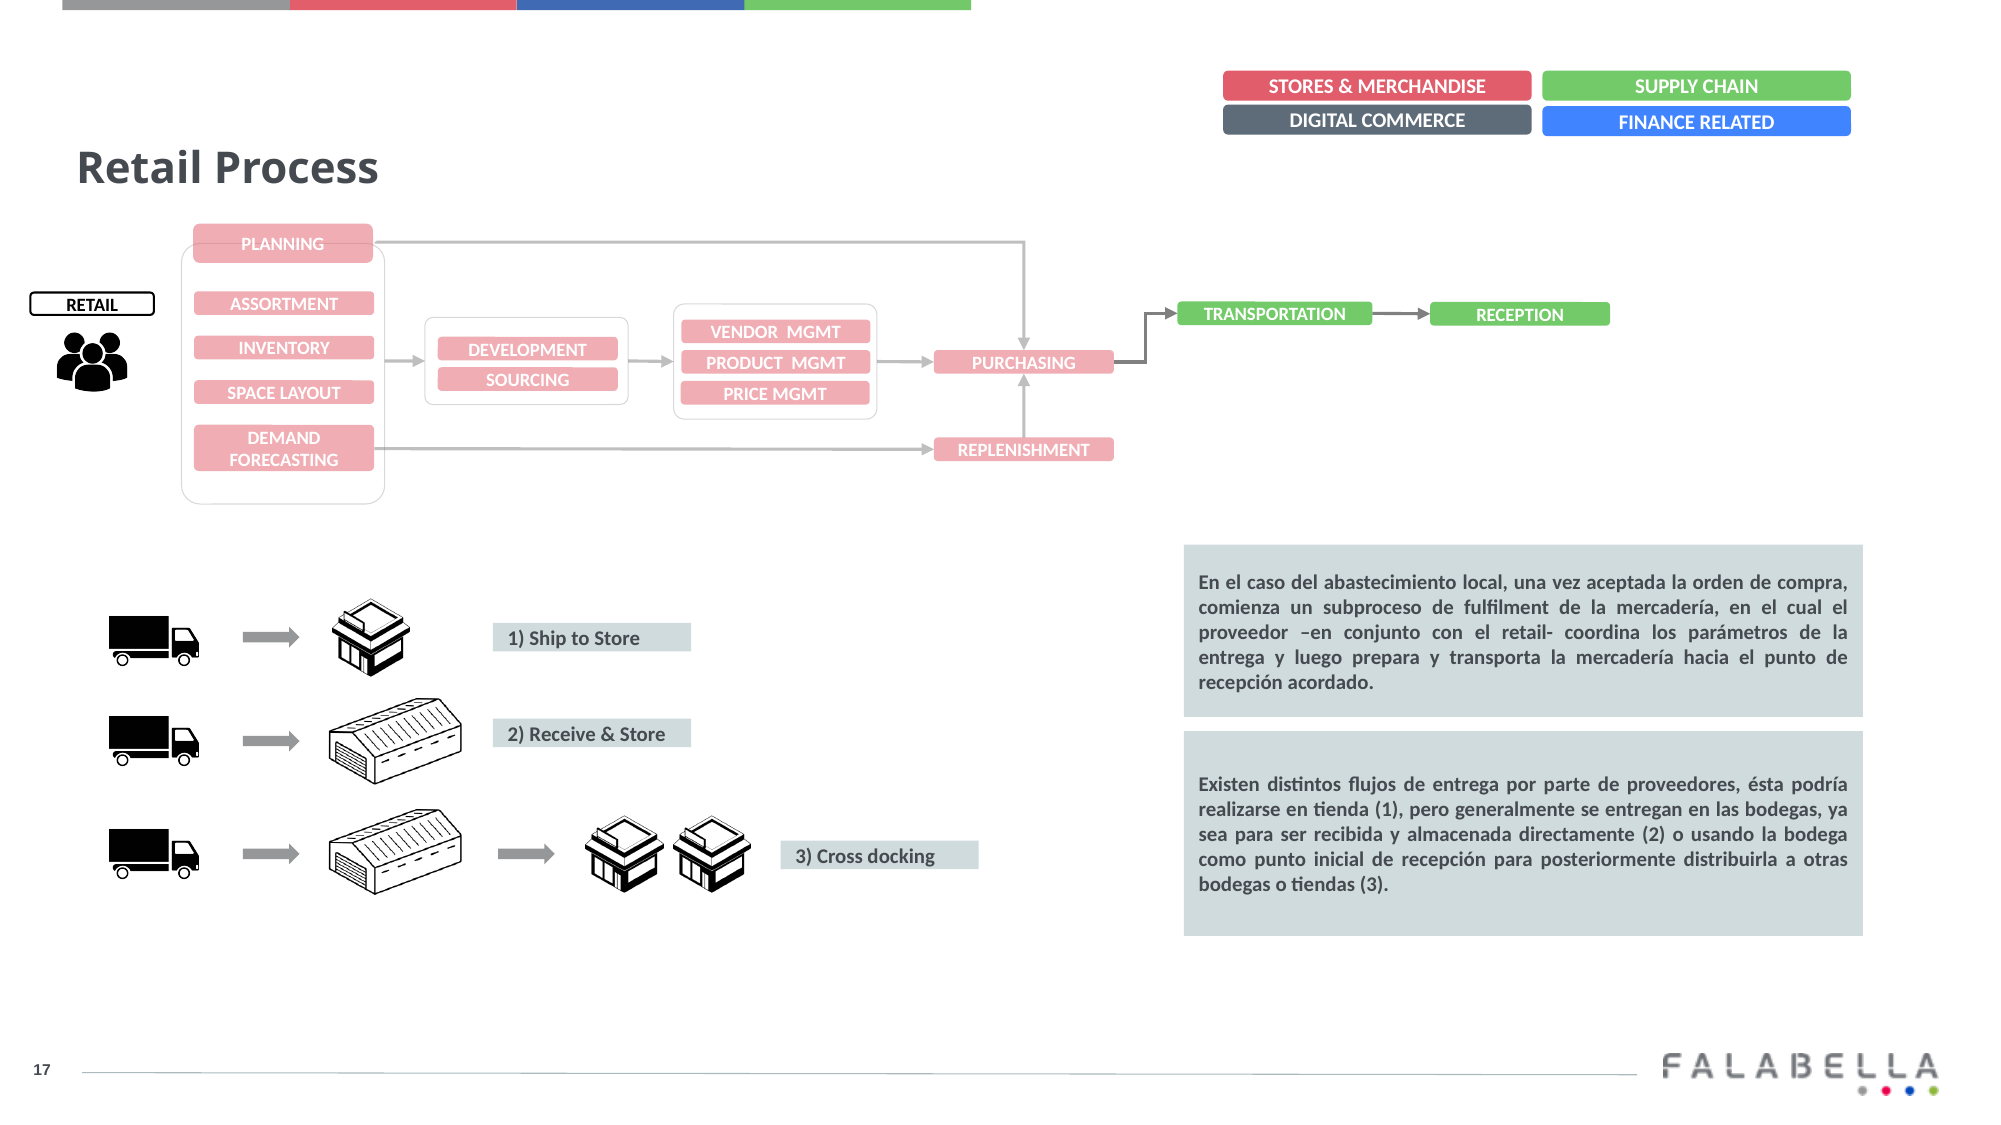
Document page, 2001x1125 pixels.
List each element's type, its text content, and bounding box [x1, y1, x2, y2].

text_box [242, 626, 300, 648]
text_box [1113, 312, 1178, 363]
text_box PLANNING [193, 223, 374, 263]
text_box [672, 351, 879, 421]
picture [48, 318, 137, 407]
picture [108, 695, 200, 787]
picture [672, 814, 752, 894]
text_box DEMAND FORECASTING [193, 424, 375, 472]
list Retail Process [61, 91, 1940, 241]
text_box RETAIL [30, 292, 154, 315]
picture [323, 598, 467, 924]
text_box [179, 243, 387, 506]
text_box 1) Ship to Store [492, 622, 692, 652]
text_box INVENTORY [194, 335, 375, 360]
text_box REPLENISHMENT [933, 437, 1114, 462]
text_box En el caso del abastecimiento local, una vez aceptada la orden de compra, comienza un subproceso de fulfilment de la mercadería, en el cual el proveedor –en conjunto con el retail- coordina los parámetros de la entrega y luego prepara y transporta la mercadería hacia el punto de recepción acordado. [1183, 544, 1863, 717]
text_box FINANCE RELATED [1542, 106, 1852, 137]
text_box SUPPLY CHAIN [1542, 70, 1852, 101]
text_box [375, 241, 1025, 351]
text_box Existen distintos flujos de entrega por parte de proveedores, ésta podría realizarse en tienda (1), pero generalmente se entregan en las bodegas, ya sea para ser recibida y almacenada directamente (2) o usando la bodega como punto inicial de recepción para posteriormente distribuirla a otras bodegas o tiendas (3). [1183, 731, 1863, 936]
text_box RECEPTION [1430, 301, 1611, 326]
text_box [242, 730, 300, 752]
text_box [423, 351, 630, 407]
text_box 3) Cross docking [780, 840, 979, 870]
text_box [498, 843, 555, 865]
text_box 2) Receive & Store [492, 718, 692, 748]
picture [1663, 1053, 1939, 1096]
picture [108, 808, 200, 900]
text_box TRANSPORTATION [1177, 301, 1373, 326]
text_box ASSORTMENT [194, 291, 375, 315]
picture [585, 814, 664, 894]
text_box STORES & MERCHANDISE [1223, 70, 1532, 101]
text_box PURCHASING [933, 350, 1114, 374]
text_box SPACE LAYOUT [194, 380, 375, 404]
text_box DIGITAL COMMERCE [1223, 104, 1532, 135]
text_box [242, 843, 300, 865]
picture [108, 595, 200, 686]
